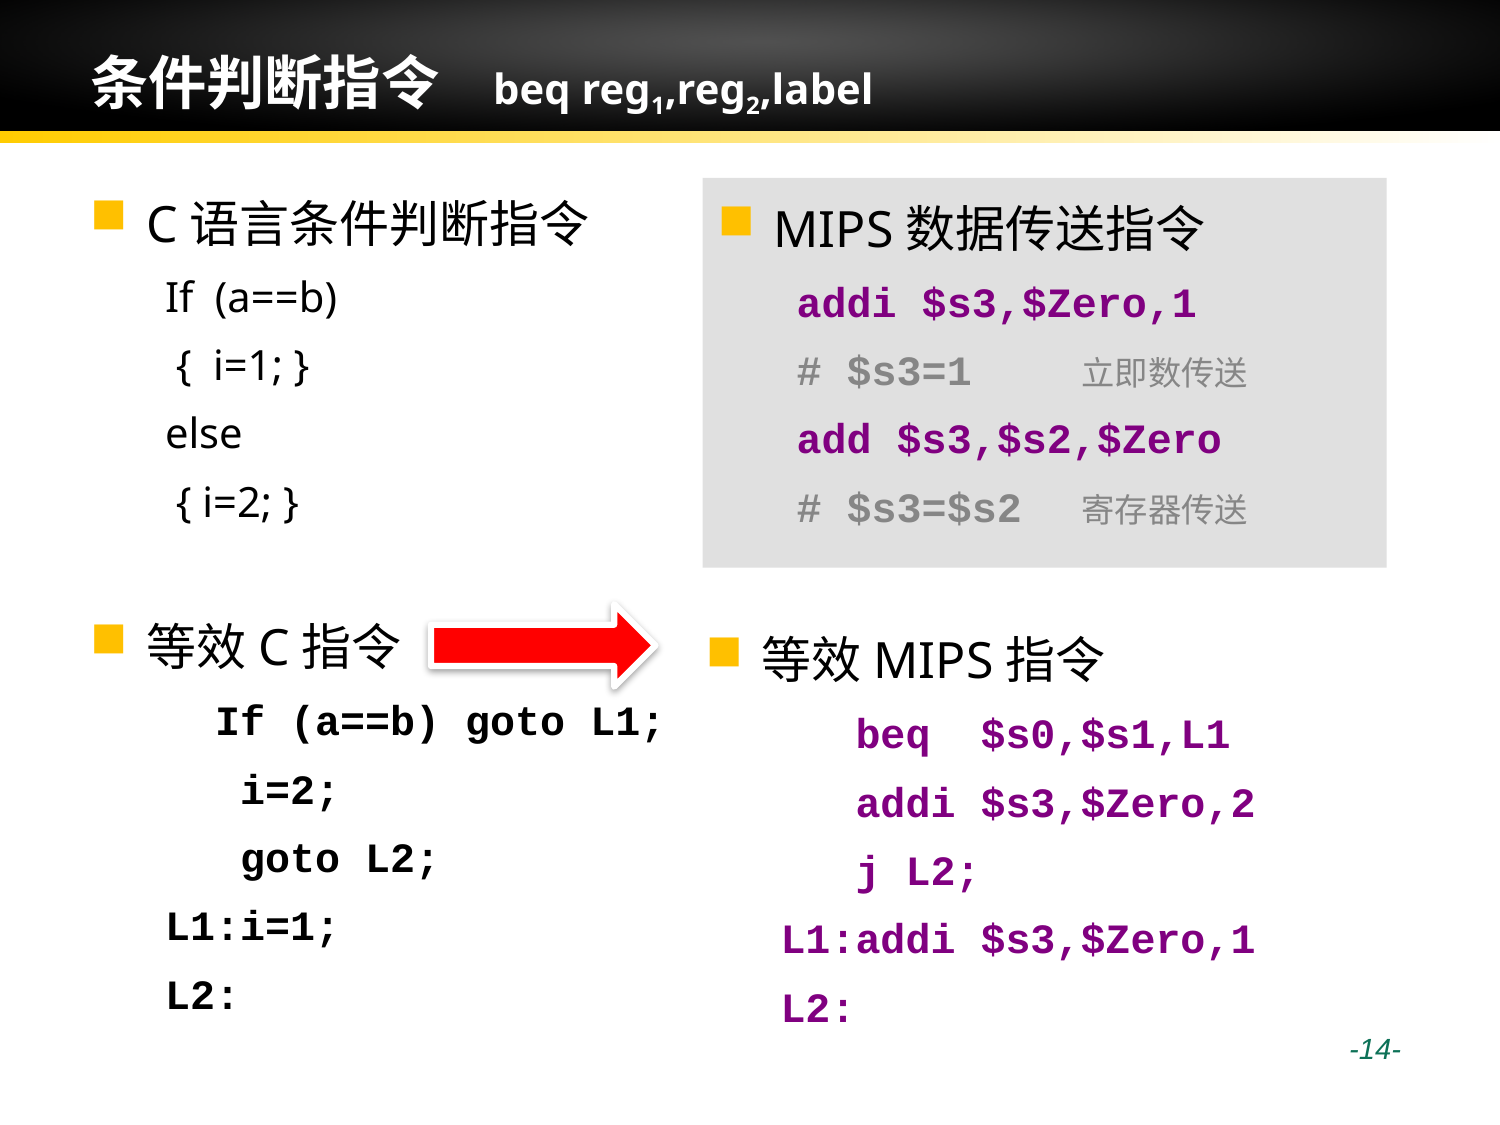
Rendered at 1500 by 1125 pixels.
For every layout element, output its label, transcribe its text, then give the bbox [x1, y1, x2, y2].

text_box 等效MIPS指令 beq $s0,$s1,L1 addi $s3,$Zero,2 j L2; L1:addi $s3,$Zero,1 L2: [690, 609, 1484, 1083]
title 条件判断指令 beq reg1,reg2,label [75, 35, 1425, 131]
slide_number -14- [1257, 1023, 1425, 1102]
table_cell Reg [738, 131, 744, 143]
text_box [427, 601, 659, 690]
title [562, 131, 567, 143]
picture [0, 0, 1500, 131]
text_box MIPS数据传送指令 addi $s3,$Zero,1 # $s3=1 立即数传送 add $s3,$s2,$Zero # $s3=$s2 寄存器传送 [702, 177, 1387, 568]
list C语言条件判断指令 If (a==b) { i=1; } else { i=2; } 等效C指令 If (a==b) goto L1; i=2; goto L2; L1:i=1; L2: [75, 172, 727, 1000]
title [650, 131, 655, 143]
